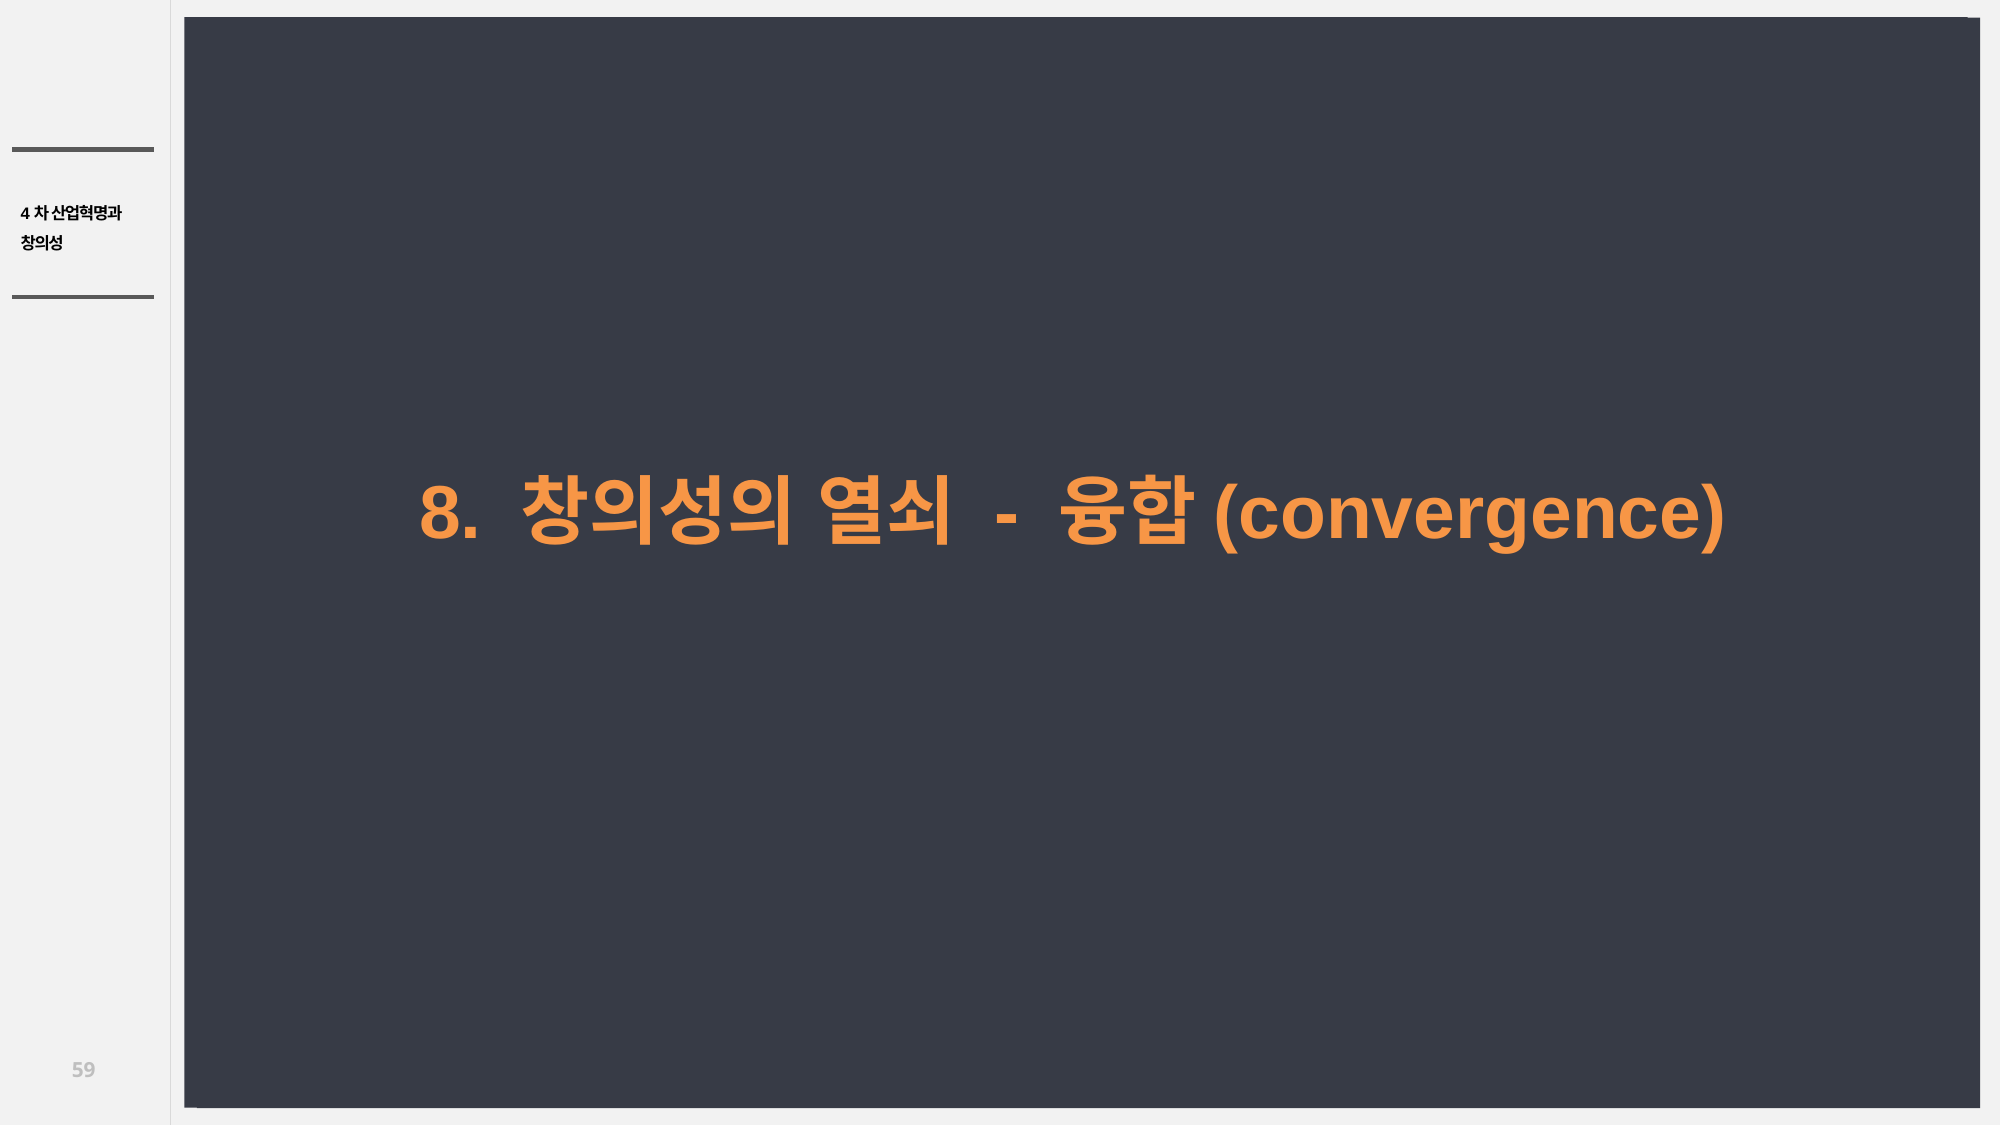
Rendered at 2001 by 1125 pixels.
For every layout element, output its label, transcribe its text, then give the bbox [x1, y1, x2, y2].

text_box [1970, 16, 1982, 1110]
text_box [182, 15, 1970, 1110]
text_box 8. 창의성의 열쇠 - 융합(convergence) [268, 446, 1878, 572]
slide_number 59 [44, 1041, 123, 1102]
